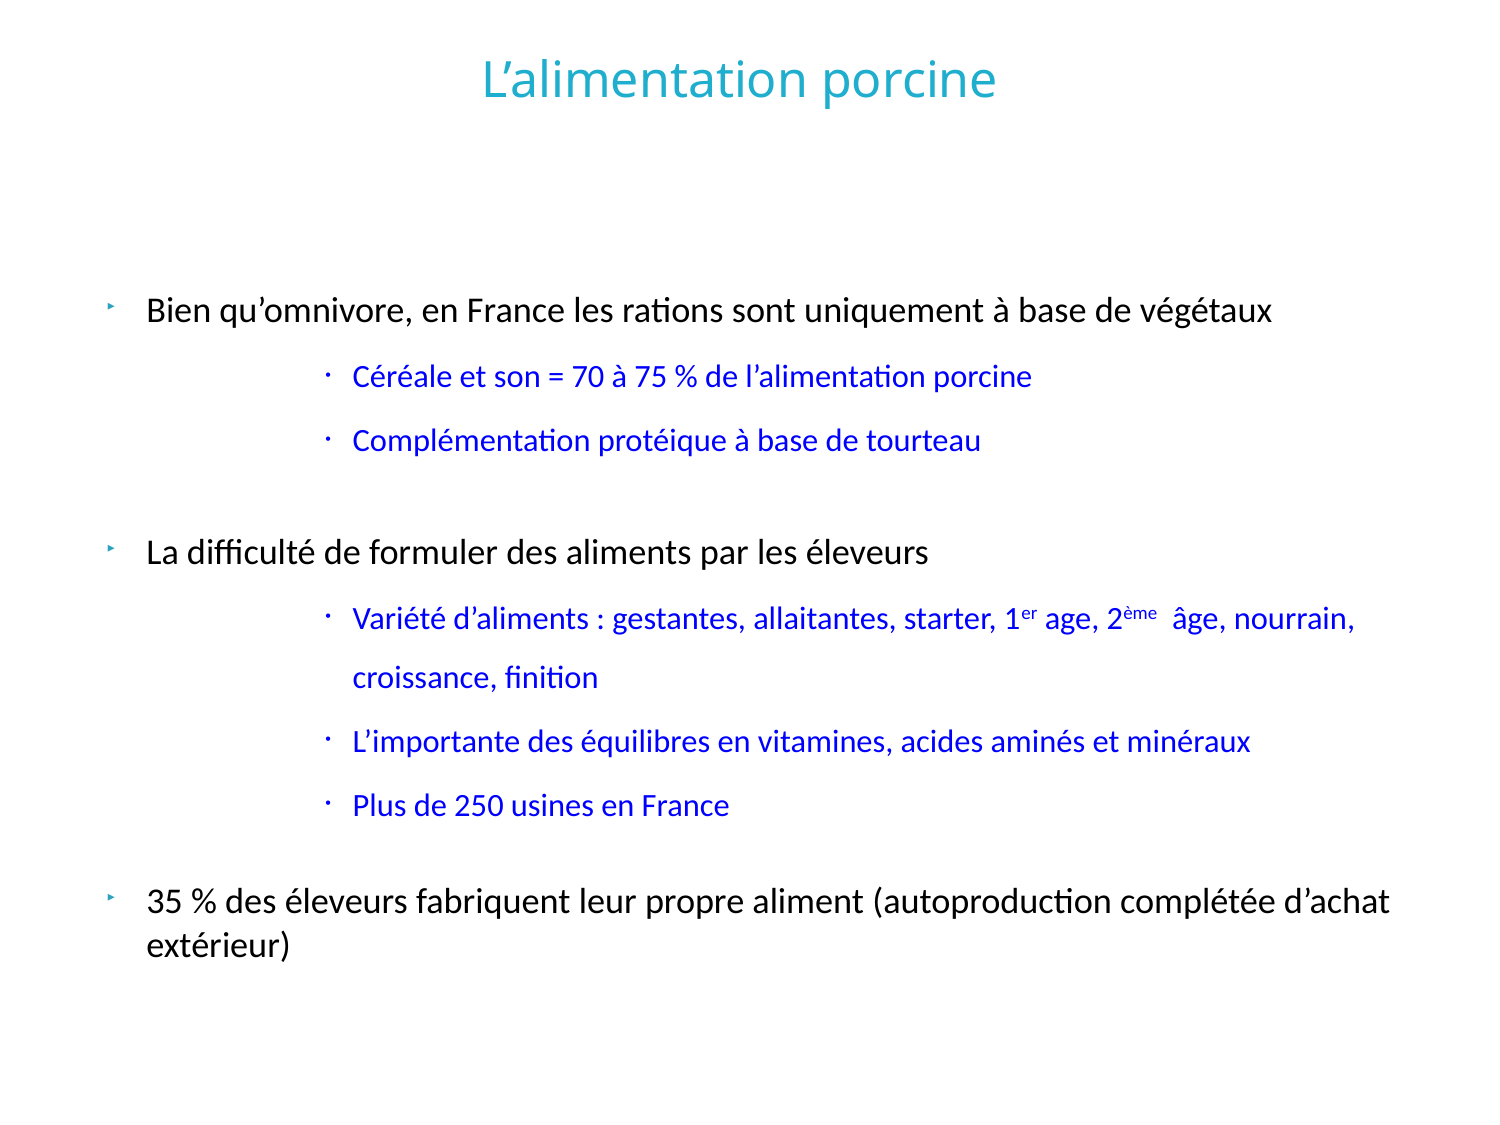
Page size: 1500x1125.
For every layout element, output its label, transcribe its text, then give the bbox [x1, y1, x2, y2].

title L’alimentation porcine [64, 19, 1415, 135]
list Bien qu’omnivore, en France les rations sont uniquement à base de végétaux Céréale et son = 70 à 75 % de l’alimentation porcine Complémentation protéique à base de tourteau La difficulté de formuler des aliments par les éleveurs Variété d’aliments : gestantes, allaitantes, starter, 1er age, 2ème âge, nourrain, croissance, finition L’importante des équilibres en vitamines, acides aminés et minéraux Plus de 250 usines en France 35 % des éleveurs fabriquent leur propre aliment (autoproduction complétée d’achat extérieur) [75, 278, 1425, 986]
